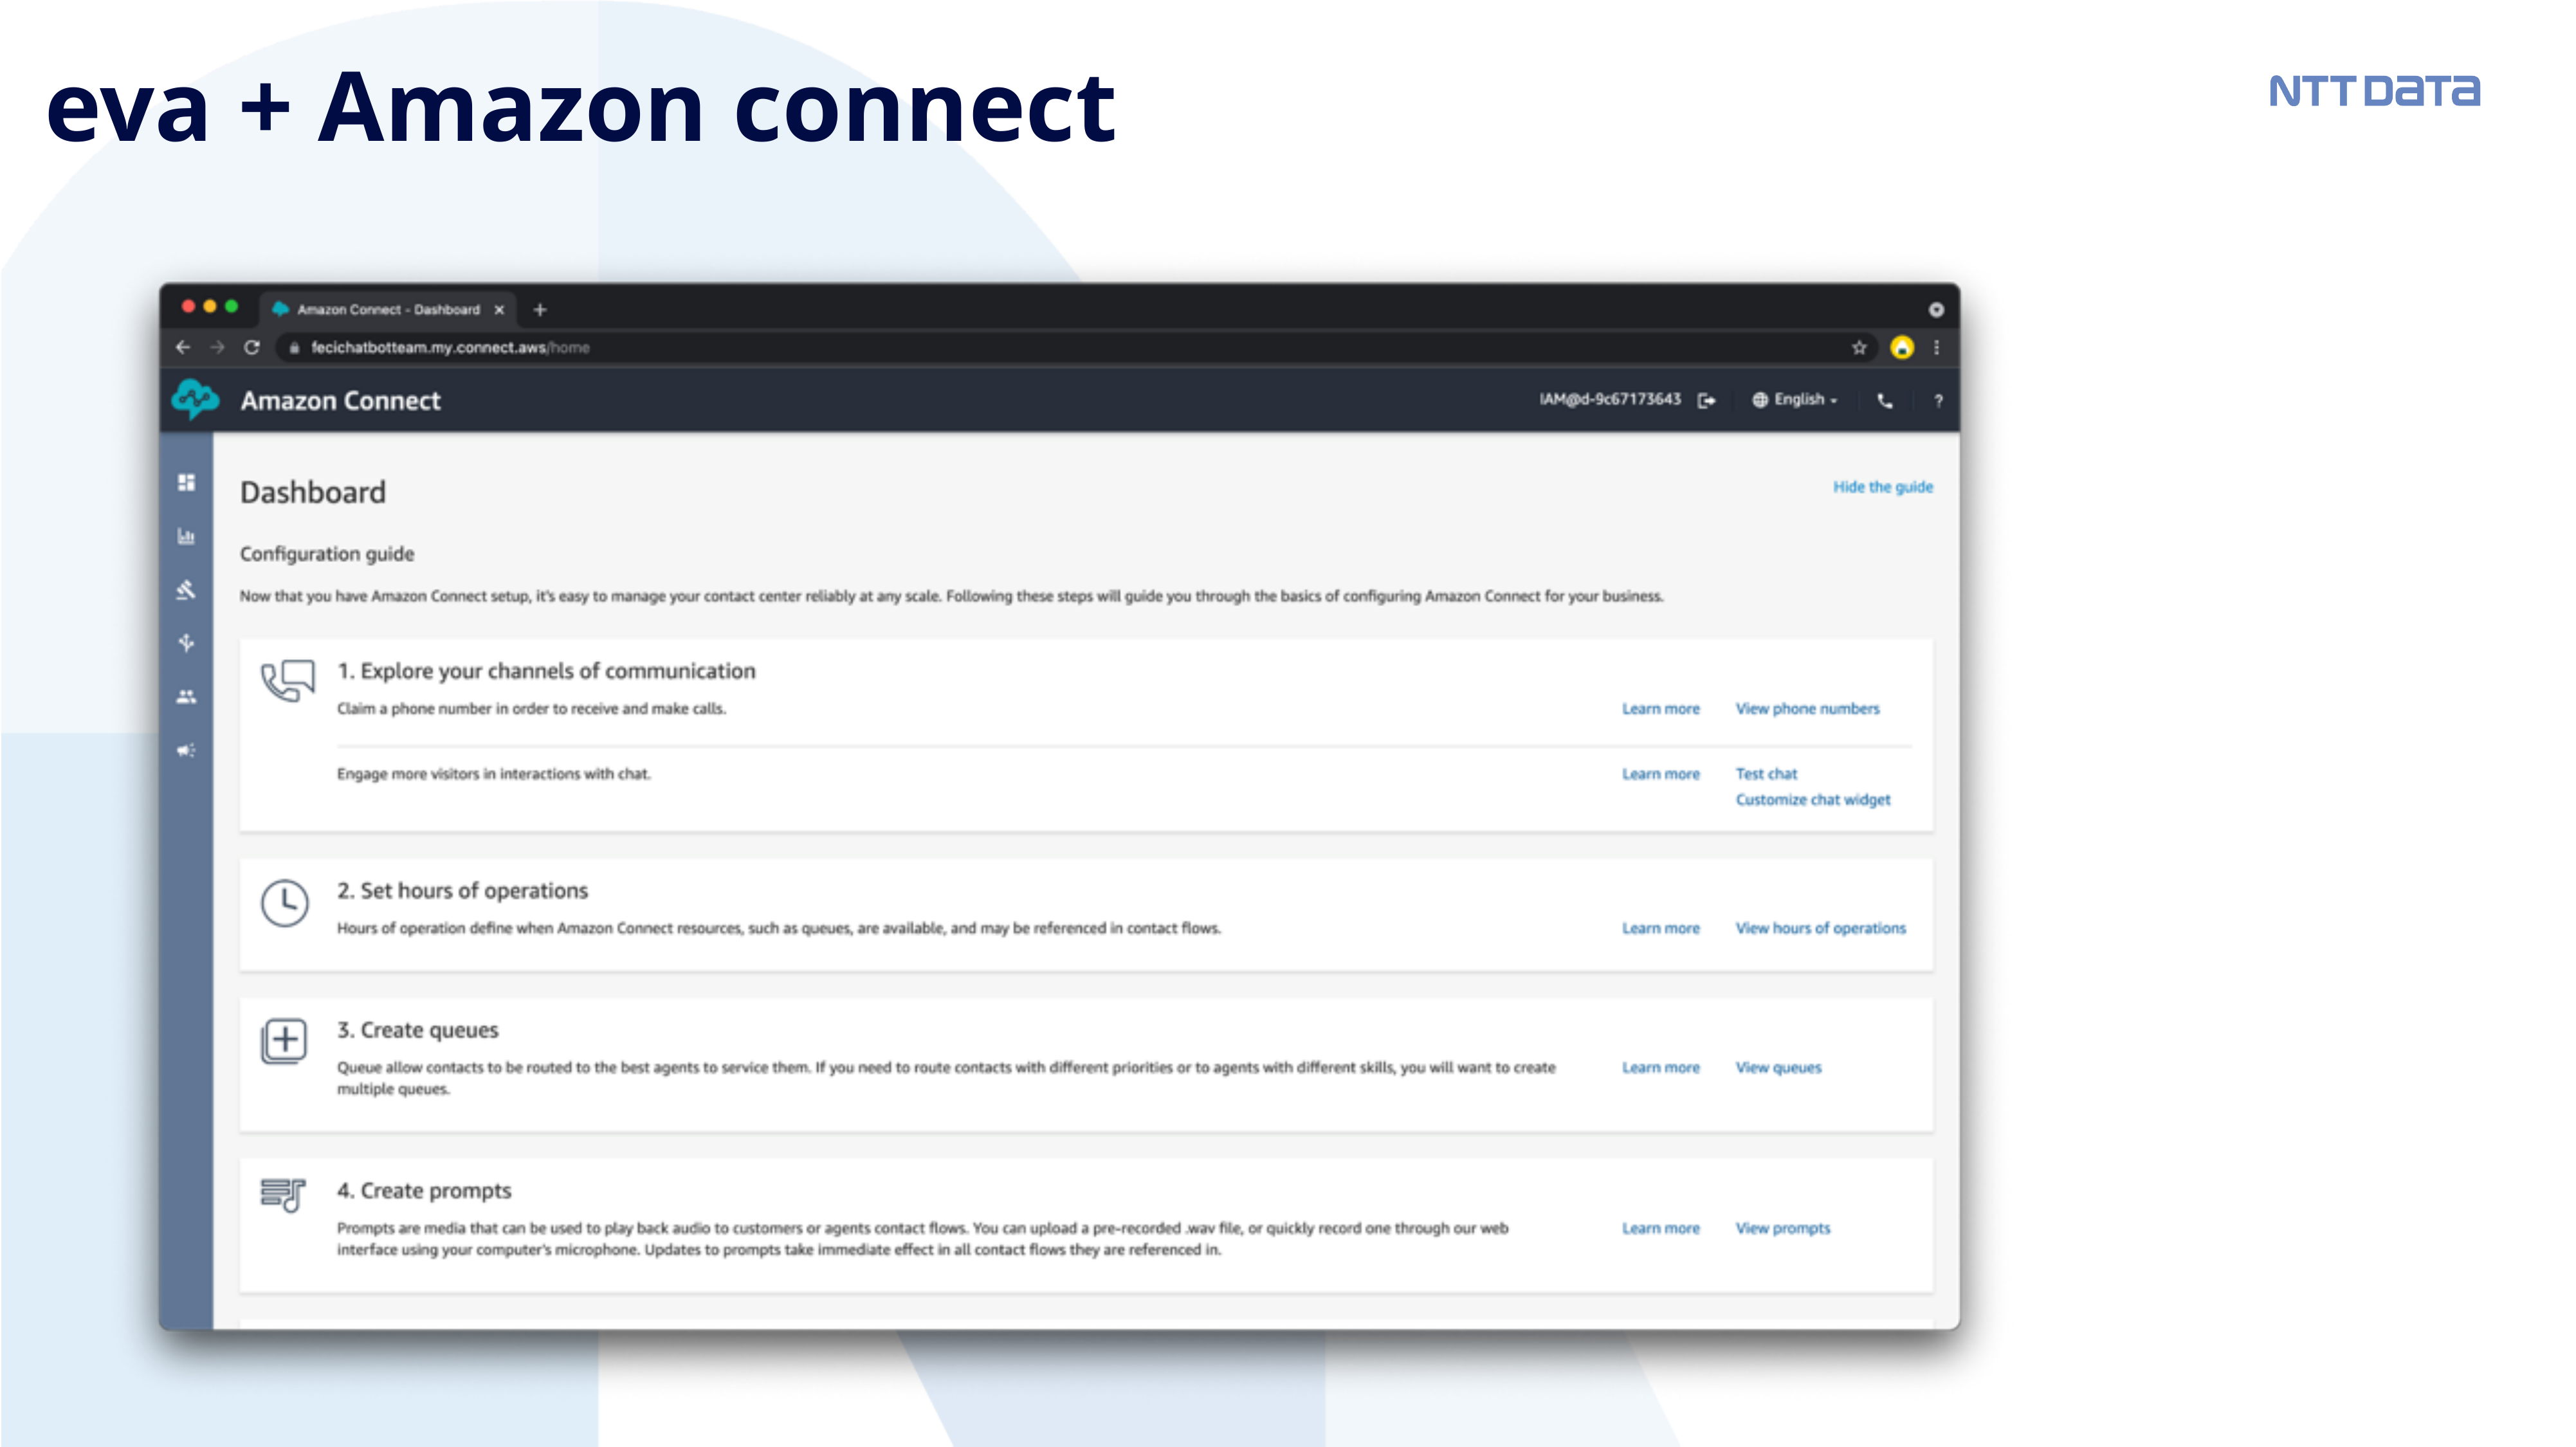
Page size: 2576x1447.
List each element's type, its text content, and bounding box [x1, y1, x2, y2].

picture [2254, 60, 2496, 122]
picture [100, 242, 2022, 1410]
text_box eva + Amazon connect [6, 6, 1928, 199]
